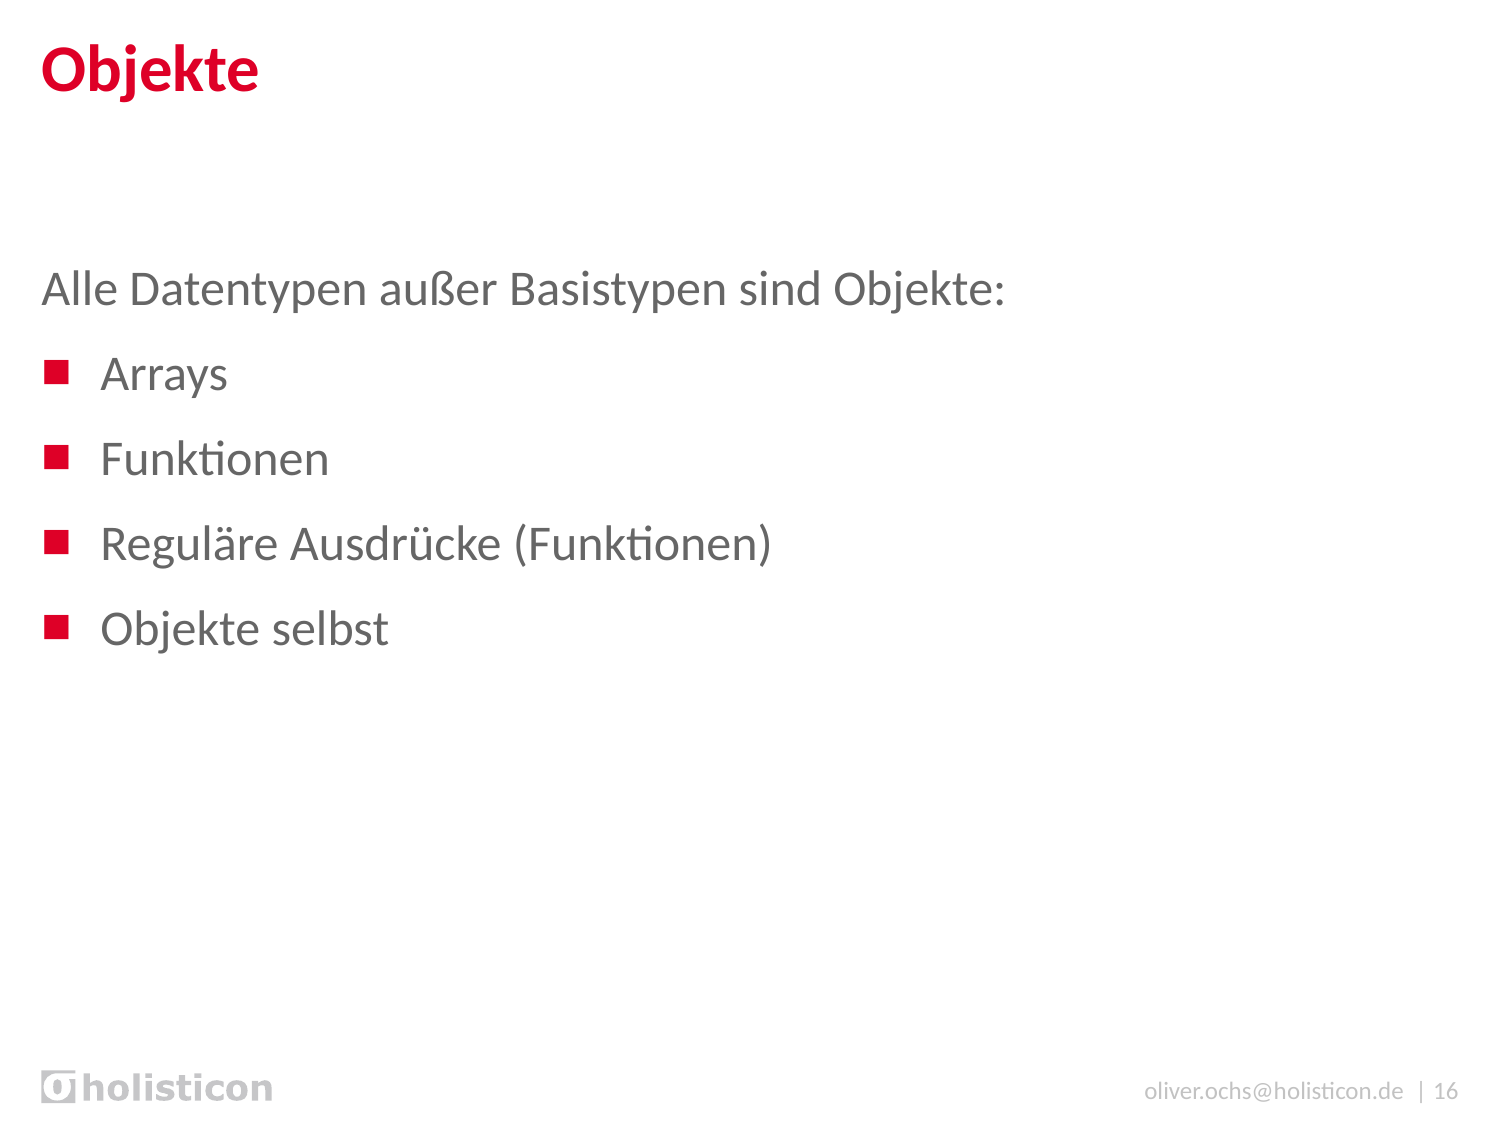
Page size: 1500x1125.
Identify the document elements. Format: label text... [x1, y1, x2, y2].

title Objekte [41, 24, 1436, 188]
list Alle Datentypen außer Basistypen sind Objekte: Arrays Funktionen Reguläre Ausdrücke (Funktionen) Objekte selbst [41, 255, 1436, 1000]
